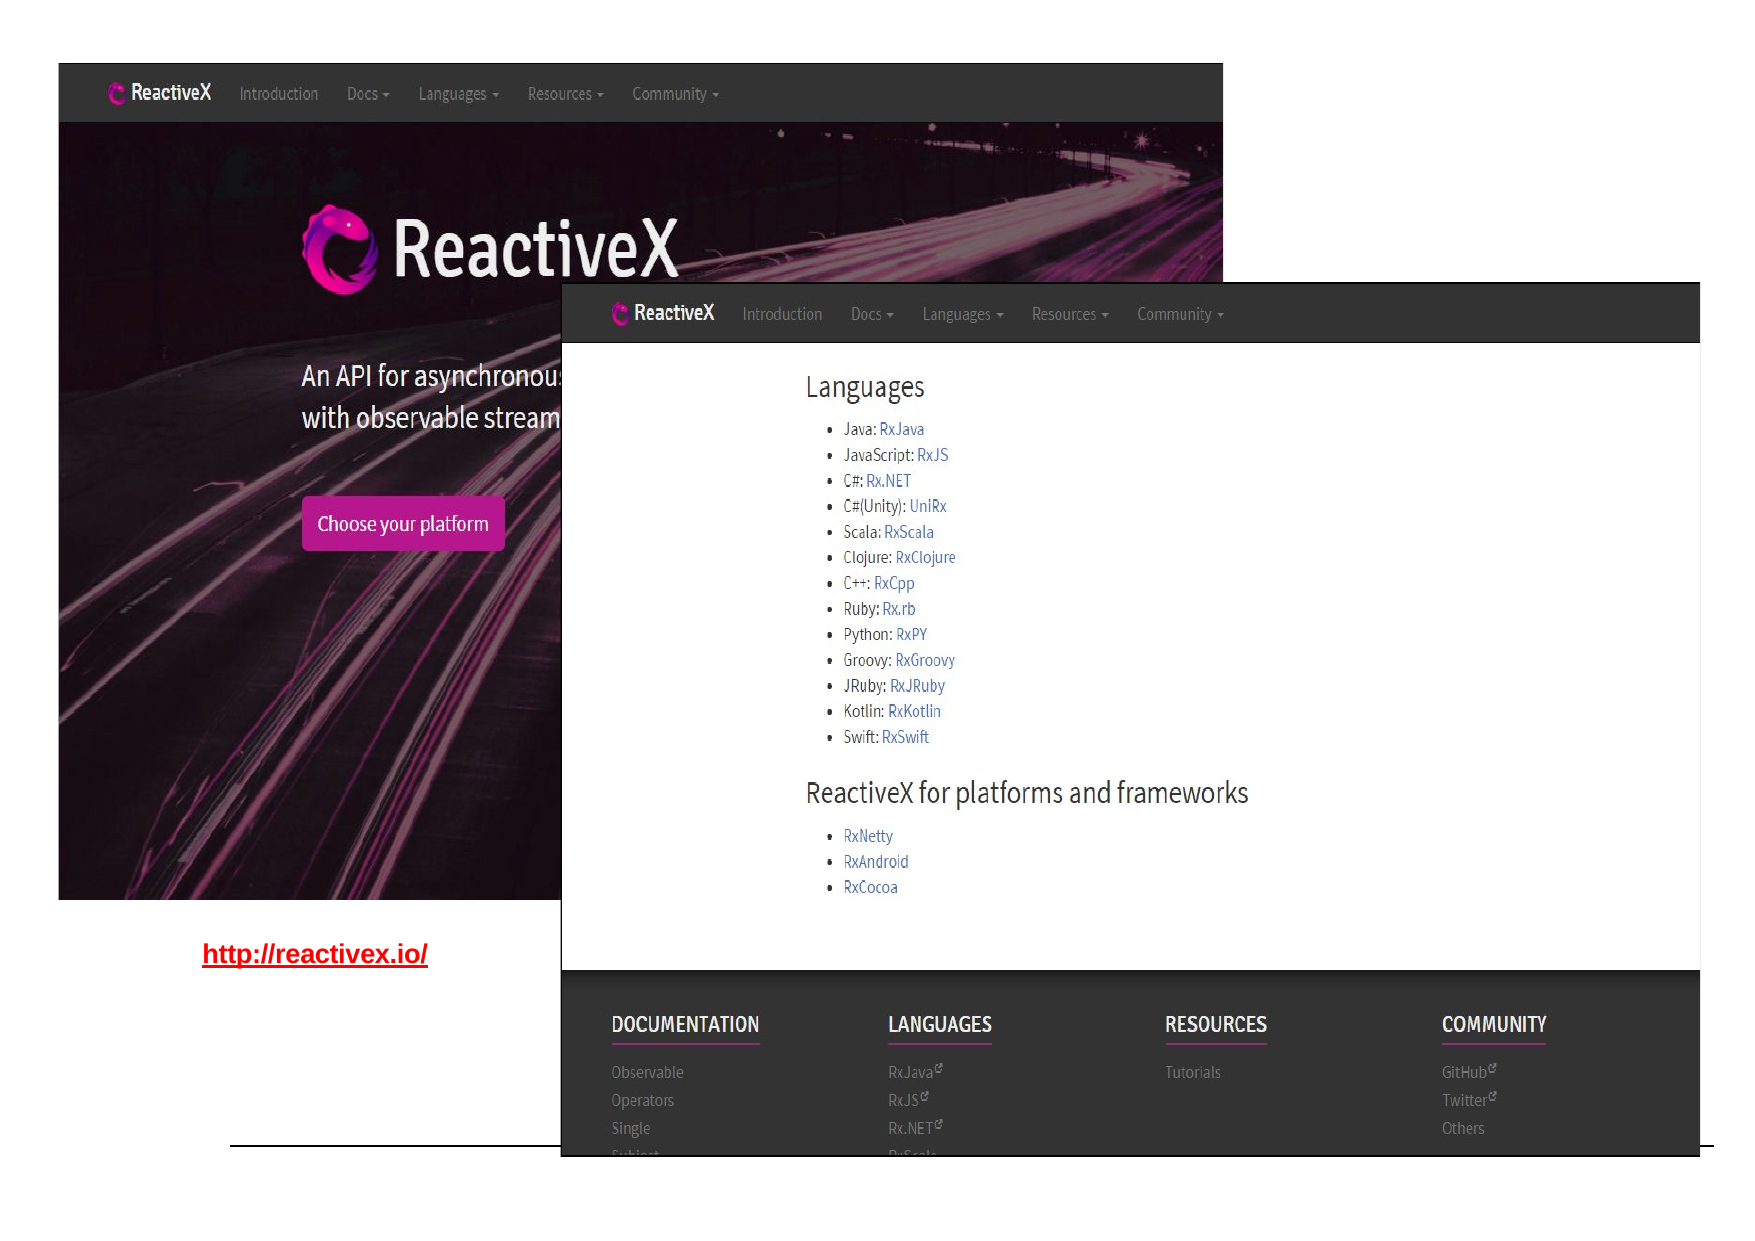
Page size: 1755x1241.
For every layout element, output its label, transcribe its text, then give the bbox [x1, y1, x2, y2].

text_box [560, 282, 1701, 1157]
text_box [58, 63, 1224, 900]
text_box http://reactivex.io/ [200, 935, 436, 969]
